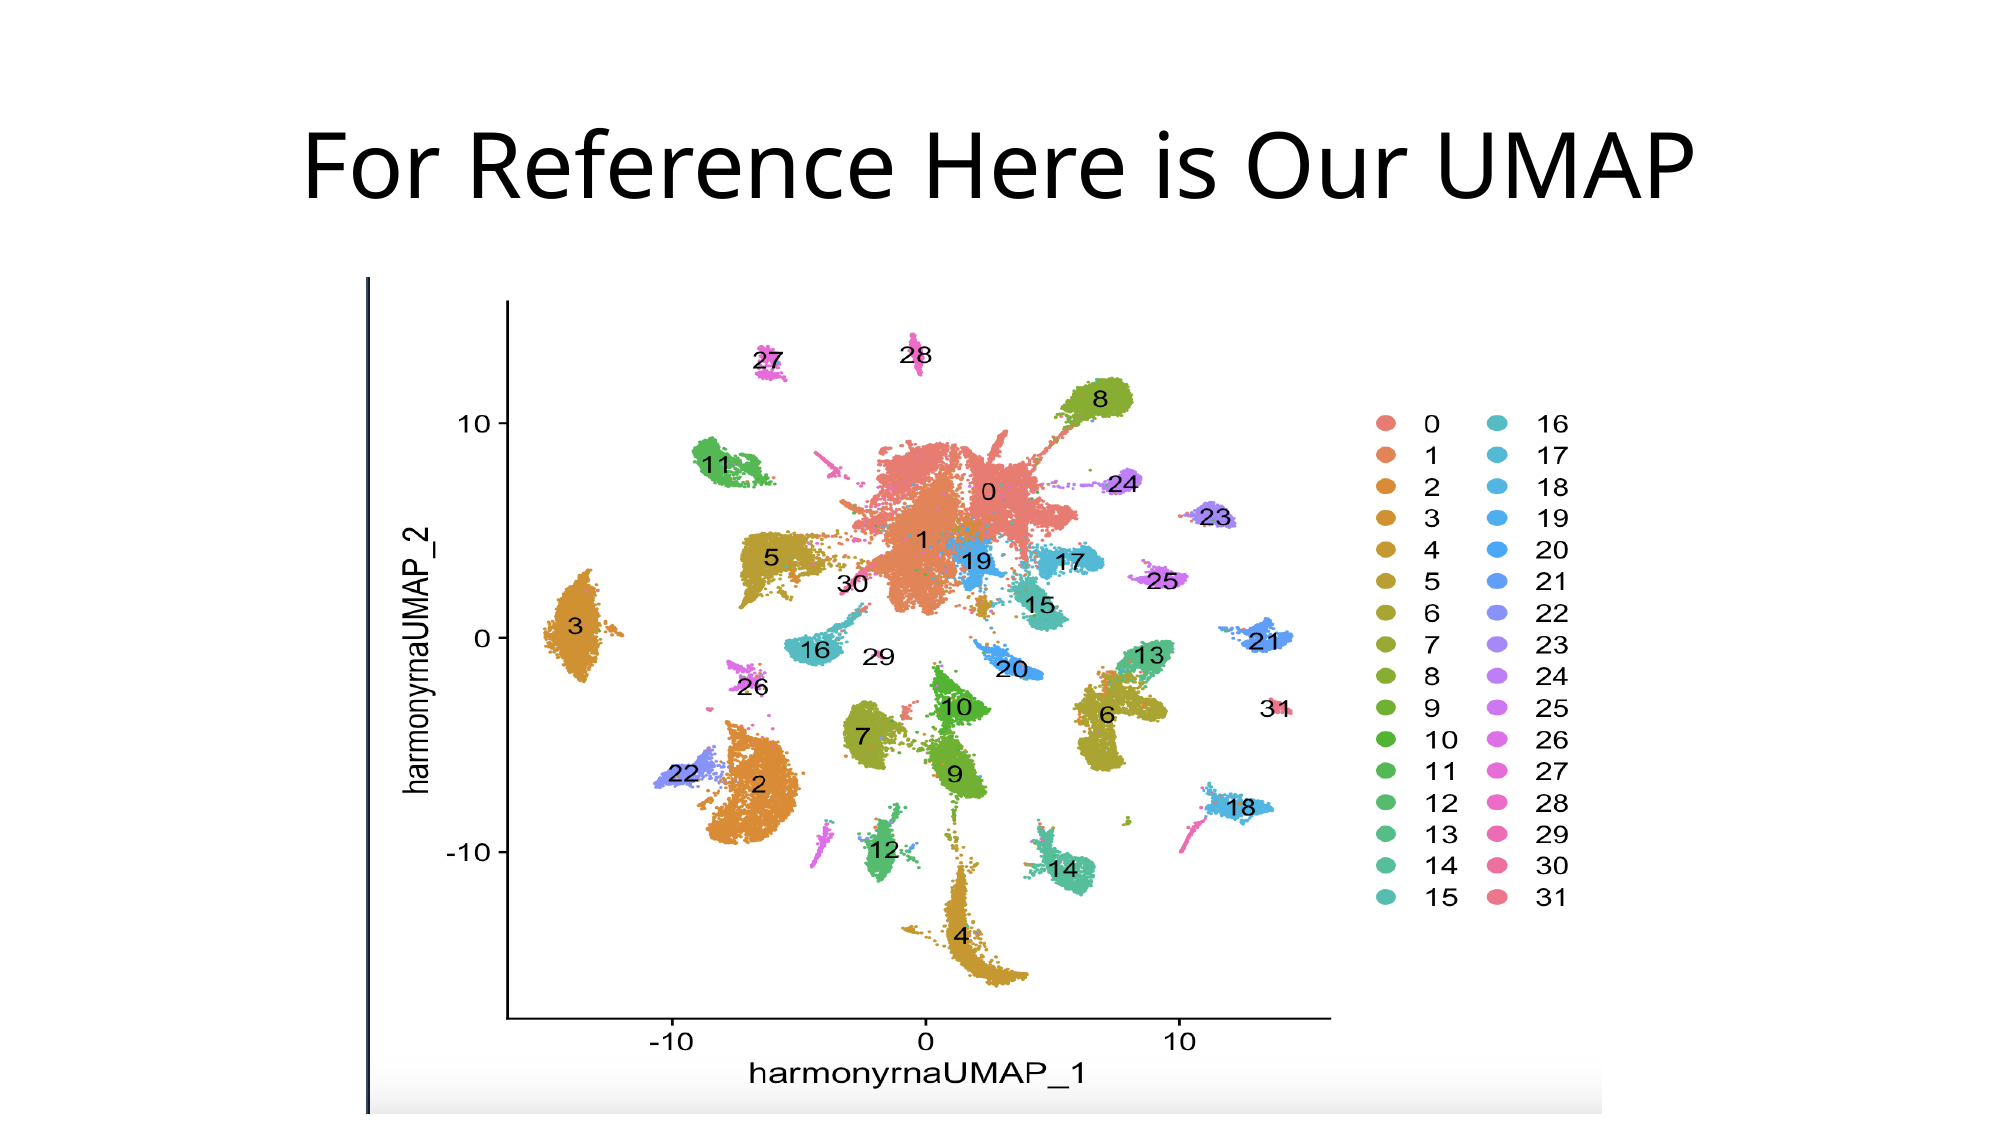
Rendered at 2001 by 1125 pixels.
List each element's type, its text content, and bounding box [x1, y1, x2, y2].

title For Reference Here is Our UMAP [137, 59, 1863, 278]
picture [366, 276, 1602, 1114]
